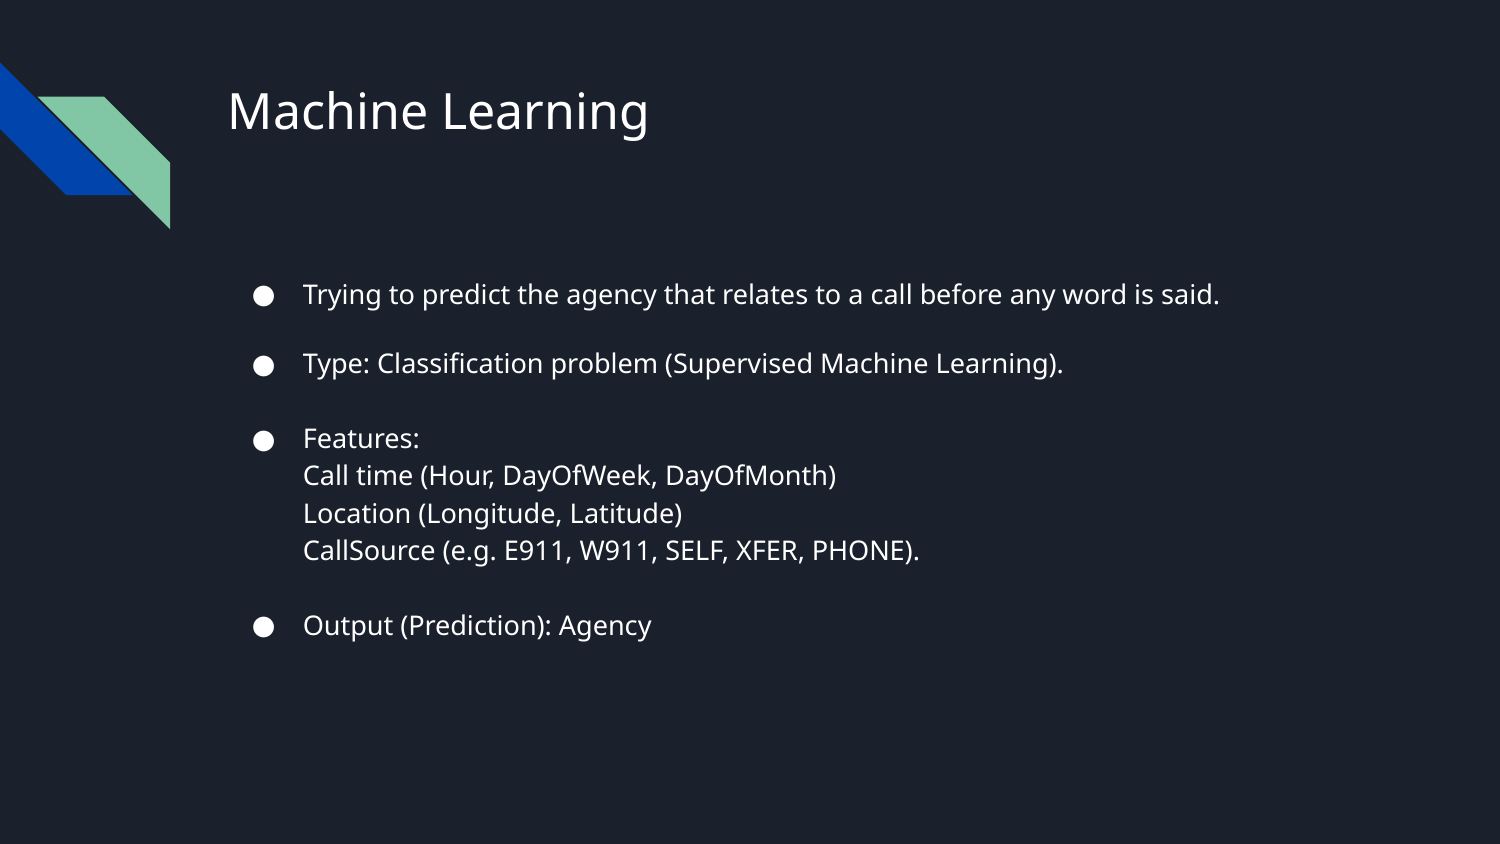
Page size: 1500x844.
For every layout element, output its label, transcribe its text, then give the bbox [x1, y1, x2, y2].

list Trying to predict the agency that relates to a call before any word is said. Type: Classification problem (Supervised Machine Learning). Features: Call time (Hour, DayOfWeek, DayOfMonth) Location (Longitude, Latitude) CallSource (e.g. E911, W911, SELF, XFER, PHONE). Output (Prediction): Agency [212, 257, 1368, 735]
title Machine Learning [212, 64, 1368, 215]
